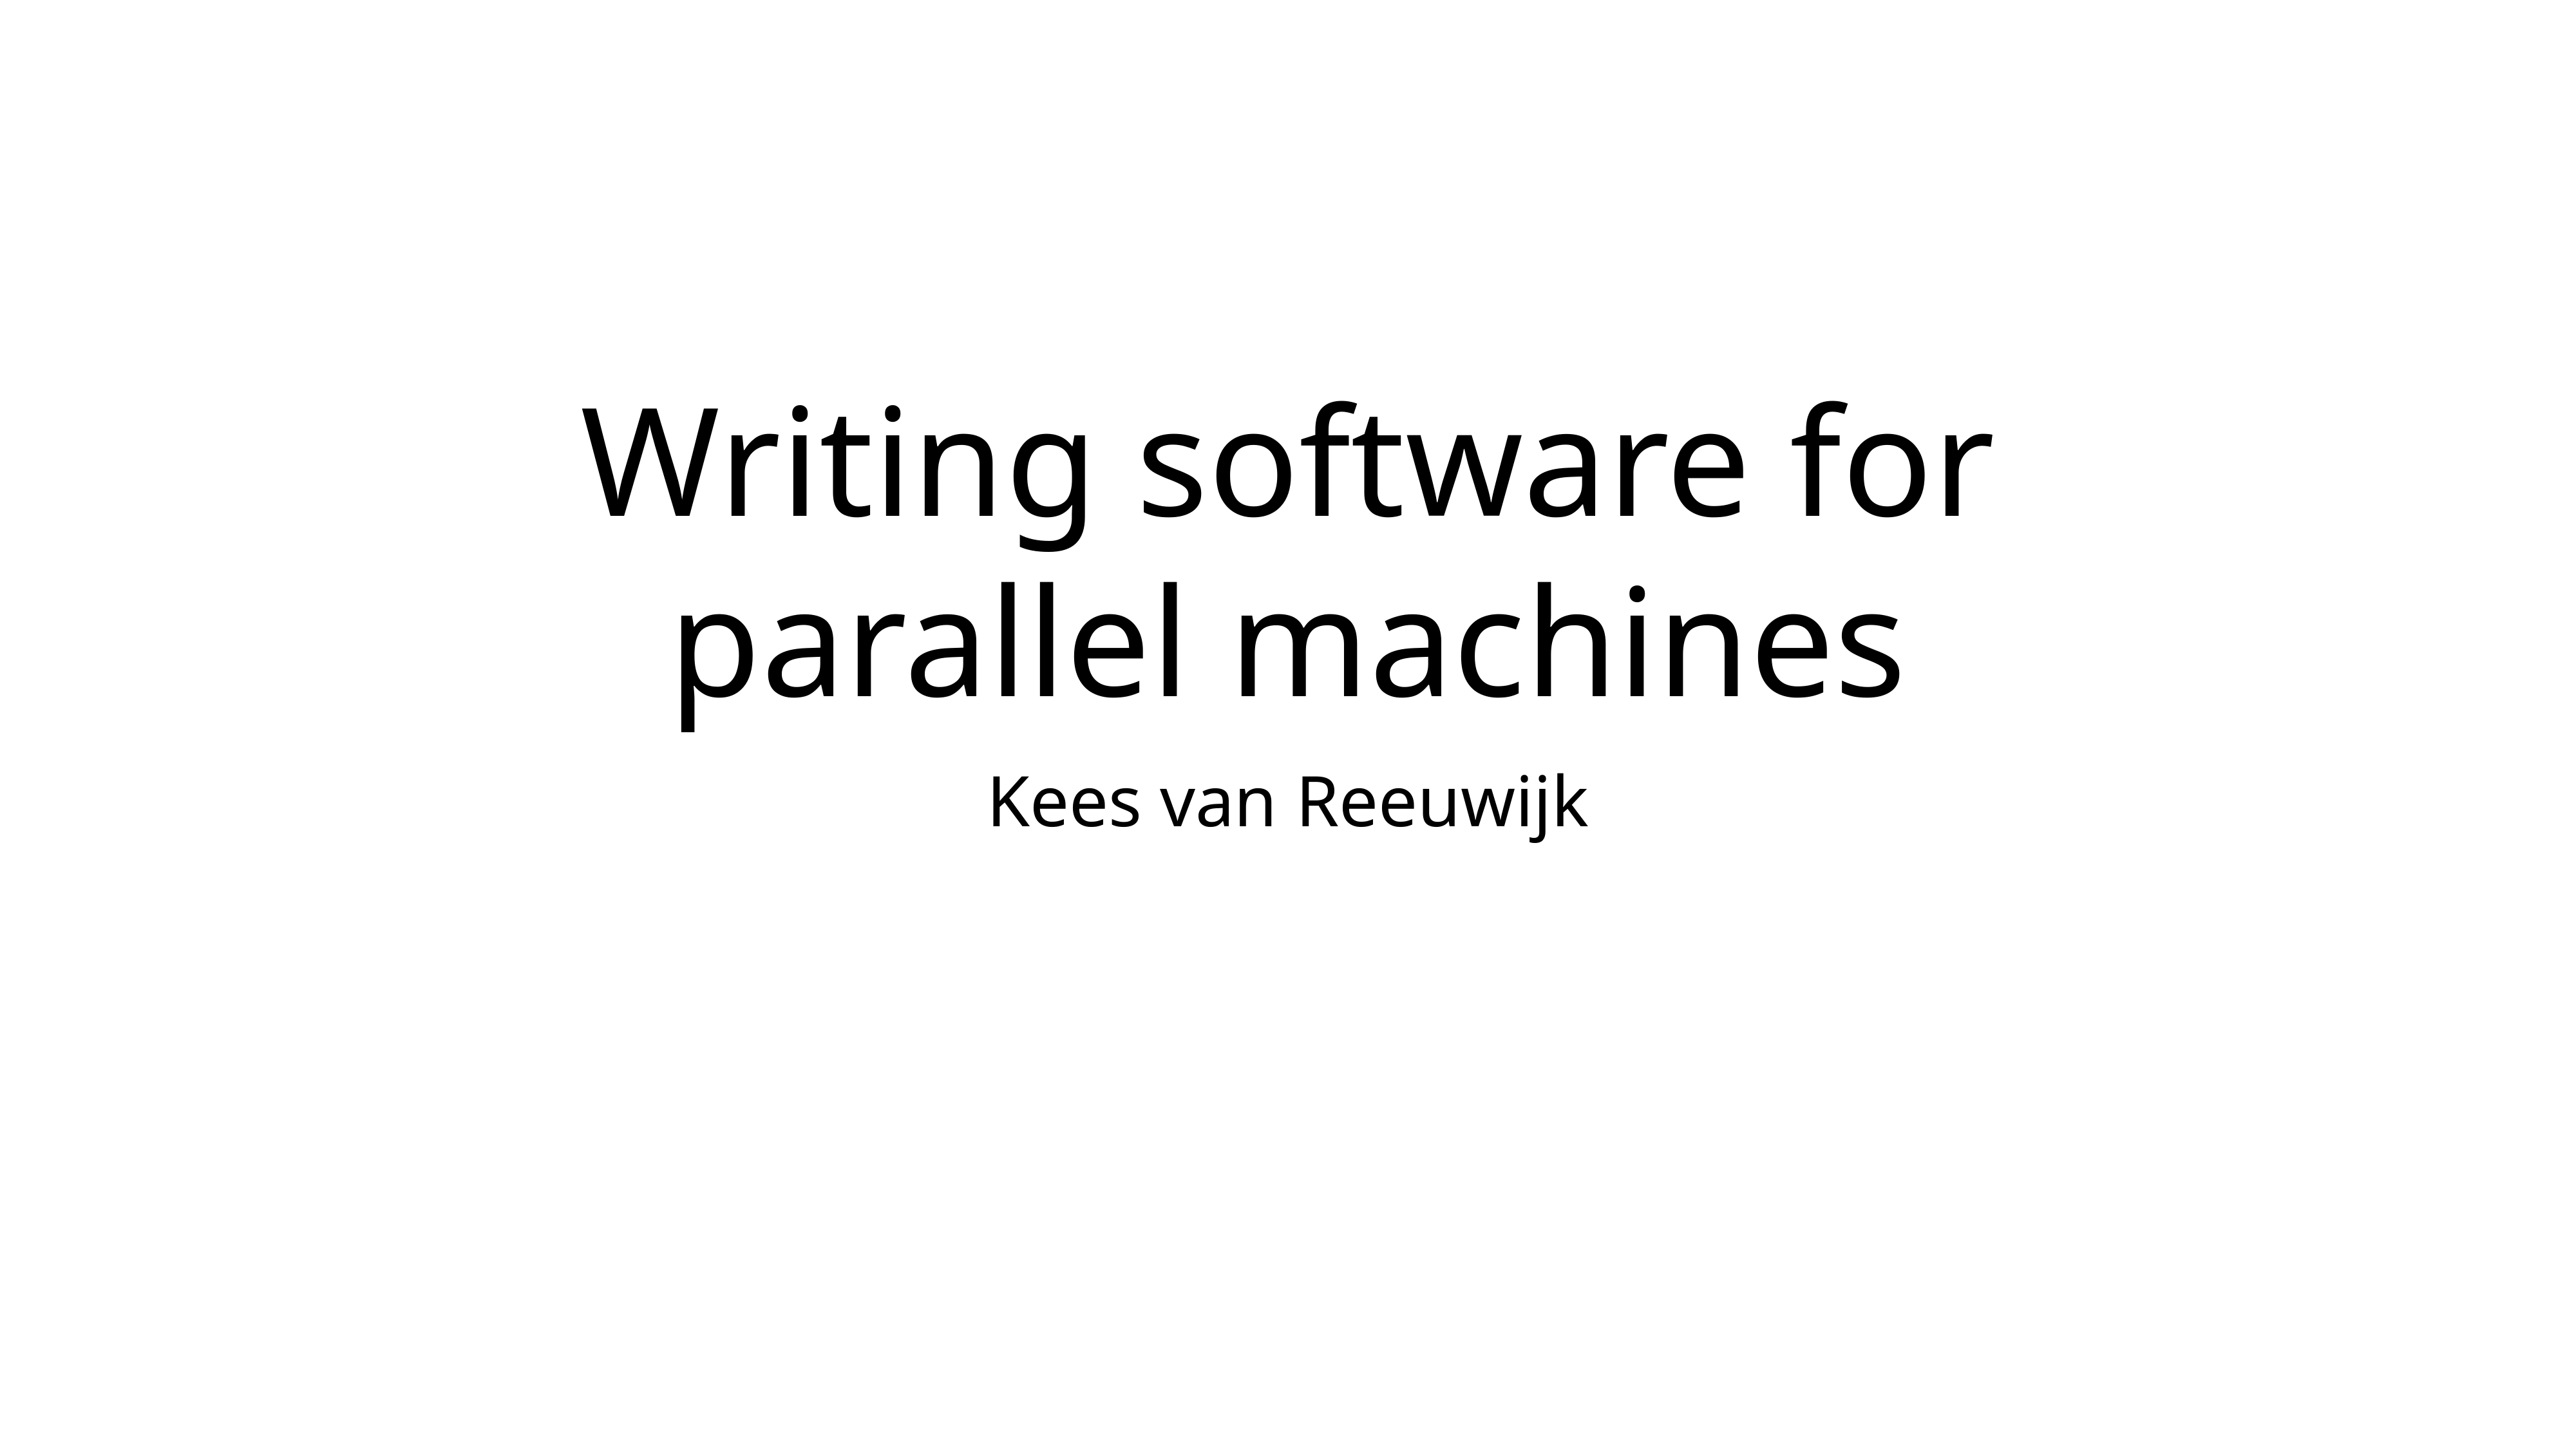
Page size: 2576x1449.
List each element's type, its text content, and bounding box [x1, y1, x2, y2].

title Writing software for parallel machines [510, 243, 2066, 735]
subtitle Kees van Reeuwijk [510, 748, 2066, 918]
